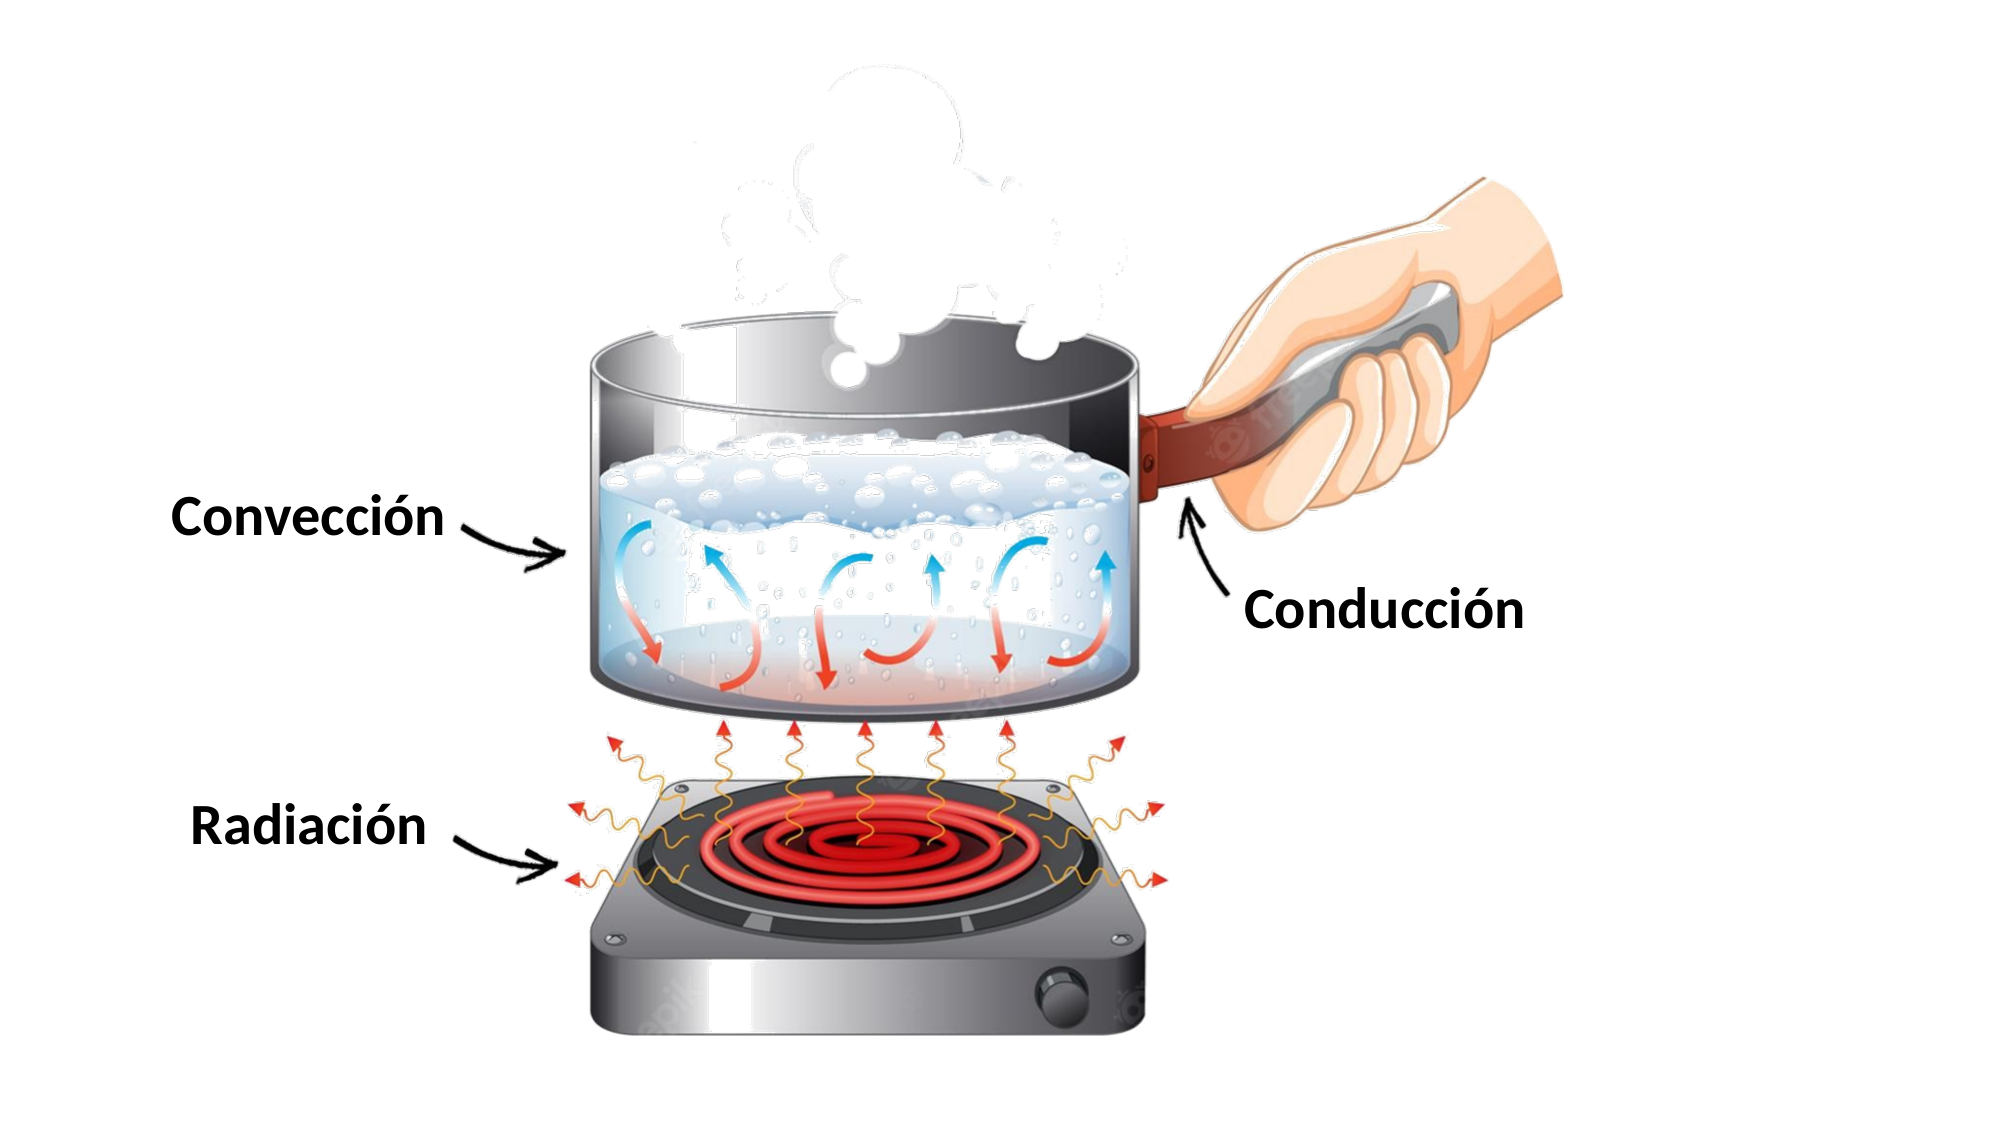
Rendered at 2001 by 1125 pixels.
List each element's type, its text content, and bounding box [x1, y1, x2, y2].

text_box Radiación [168, 778, 438, 864]
picture [438, 54, 1588, 1071]
text_box Convección [156, 469, 438, 555]
